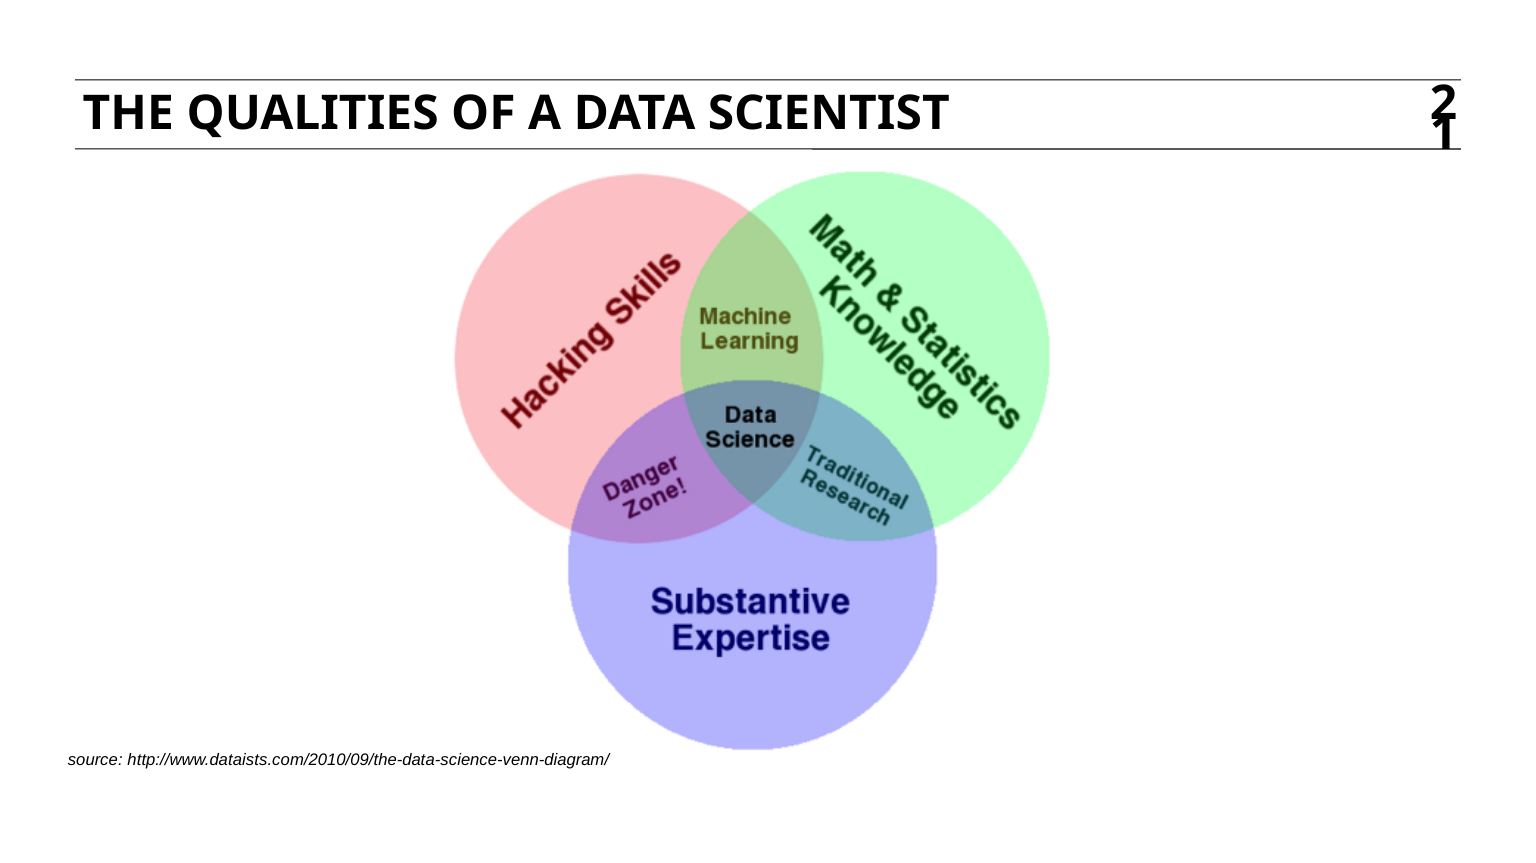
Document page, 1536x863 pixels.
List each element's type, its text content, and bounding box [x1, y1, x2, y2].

subtitle source: http://www.dataists.com/2010/09/the-data-science-venn-diagram/ [67, 743, 1431, 807]
list The qualities of a data scientist [67, 81, 1118, 132]
slide_number 21 [1419, 86, 1461, 138]
picture [380, 168, 1103, 759]
